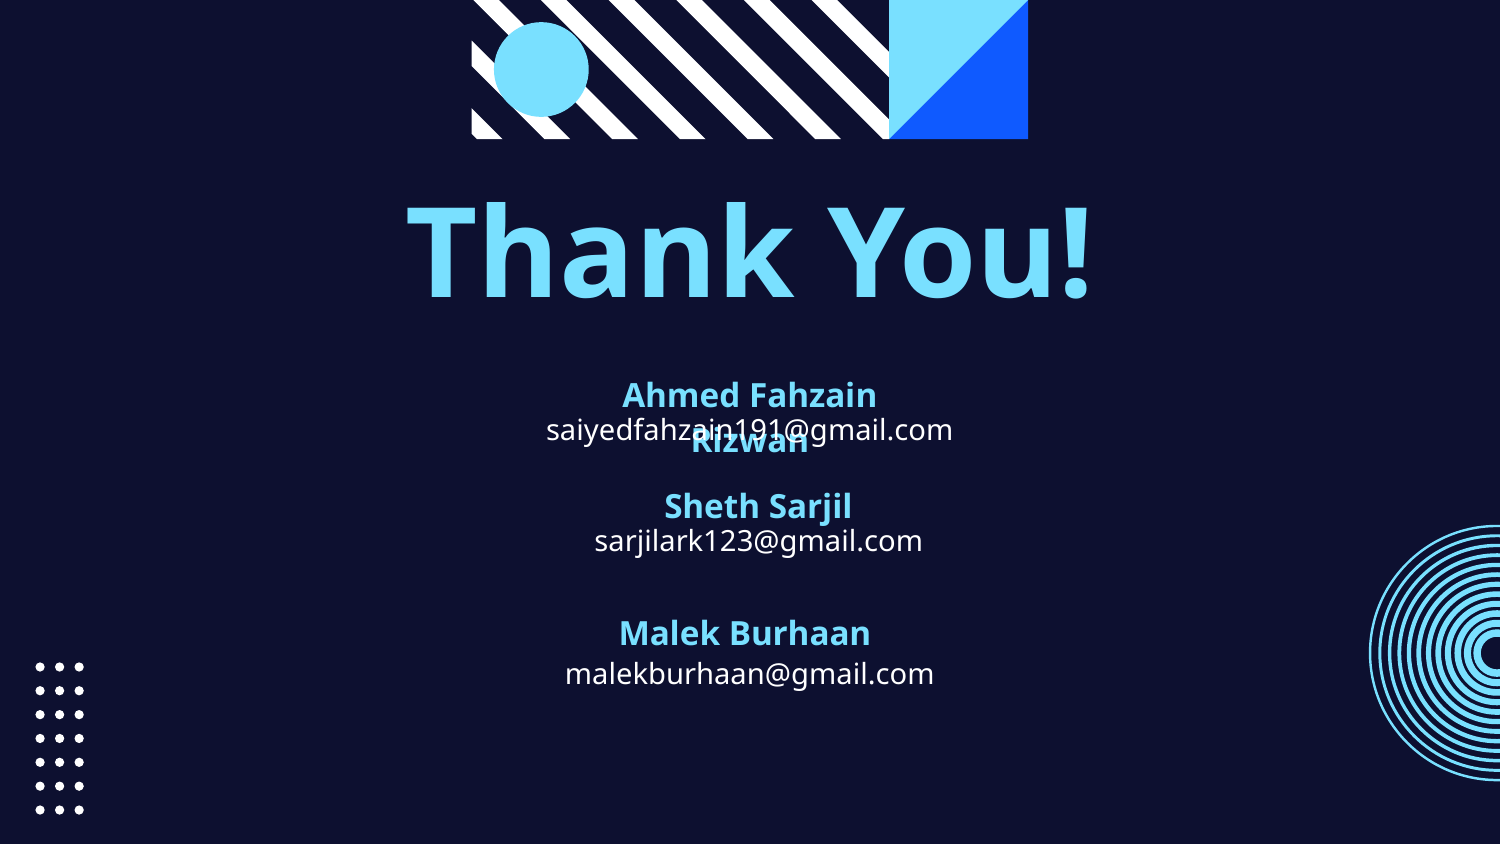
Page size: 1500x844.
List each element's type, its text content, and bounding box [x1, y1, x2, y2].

text_box malekburhaan@gmail.com [513, 635, 987, 730]
title Thank You! [118, 157, 1382, 311]
subtitle Ahmed Fahzain Rizwan [556, 352, 943, 390]
text_box Malek Burhaan [551, 591, 939, 635]
text_box saiyedfahzain191@gmail.com [513, 390, 987, 485]
text_box Sheth Sarjil [565, 464, 952, 502]
text_box sarjilark123@gmail.com [522, 502, 996, 597]
